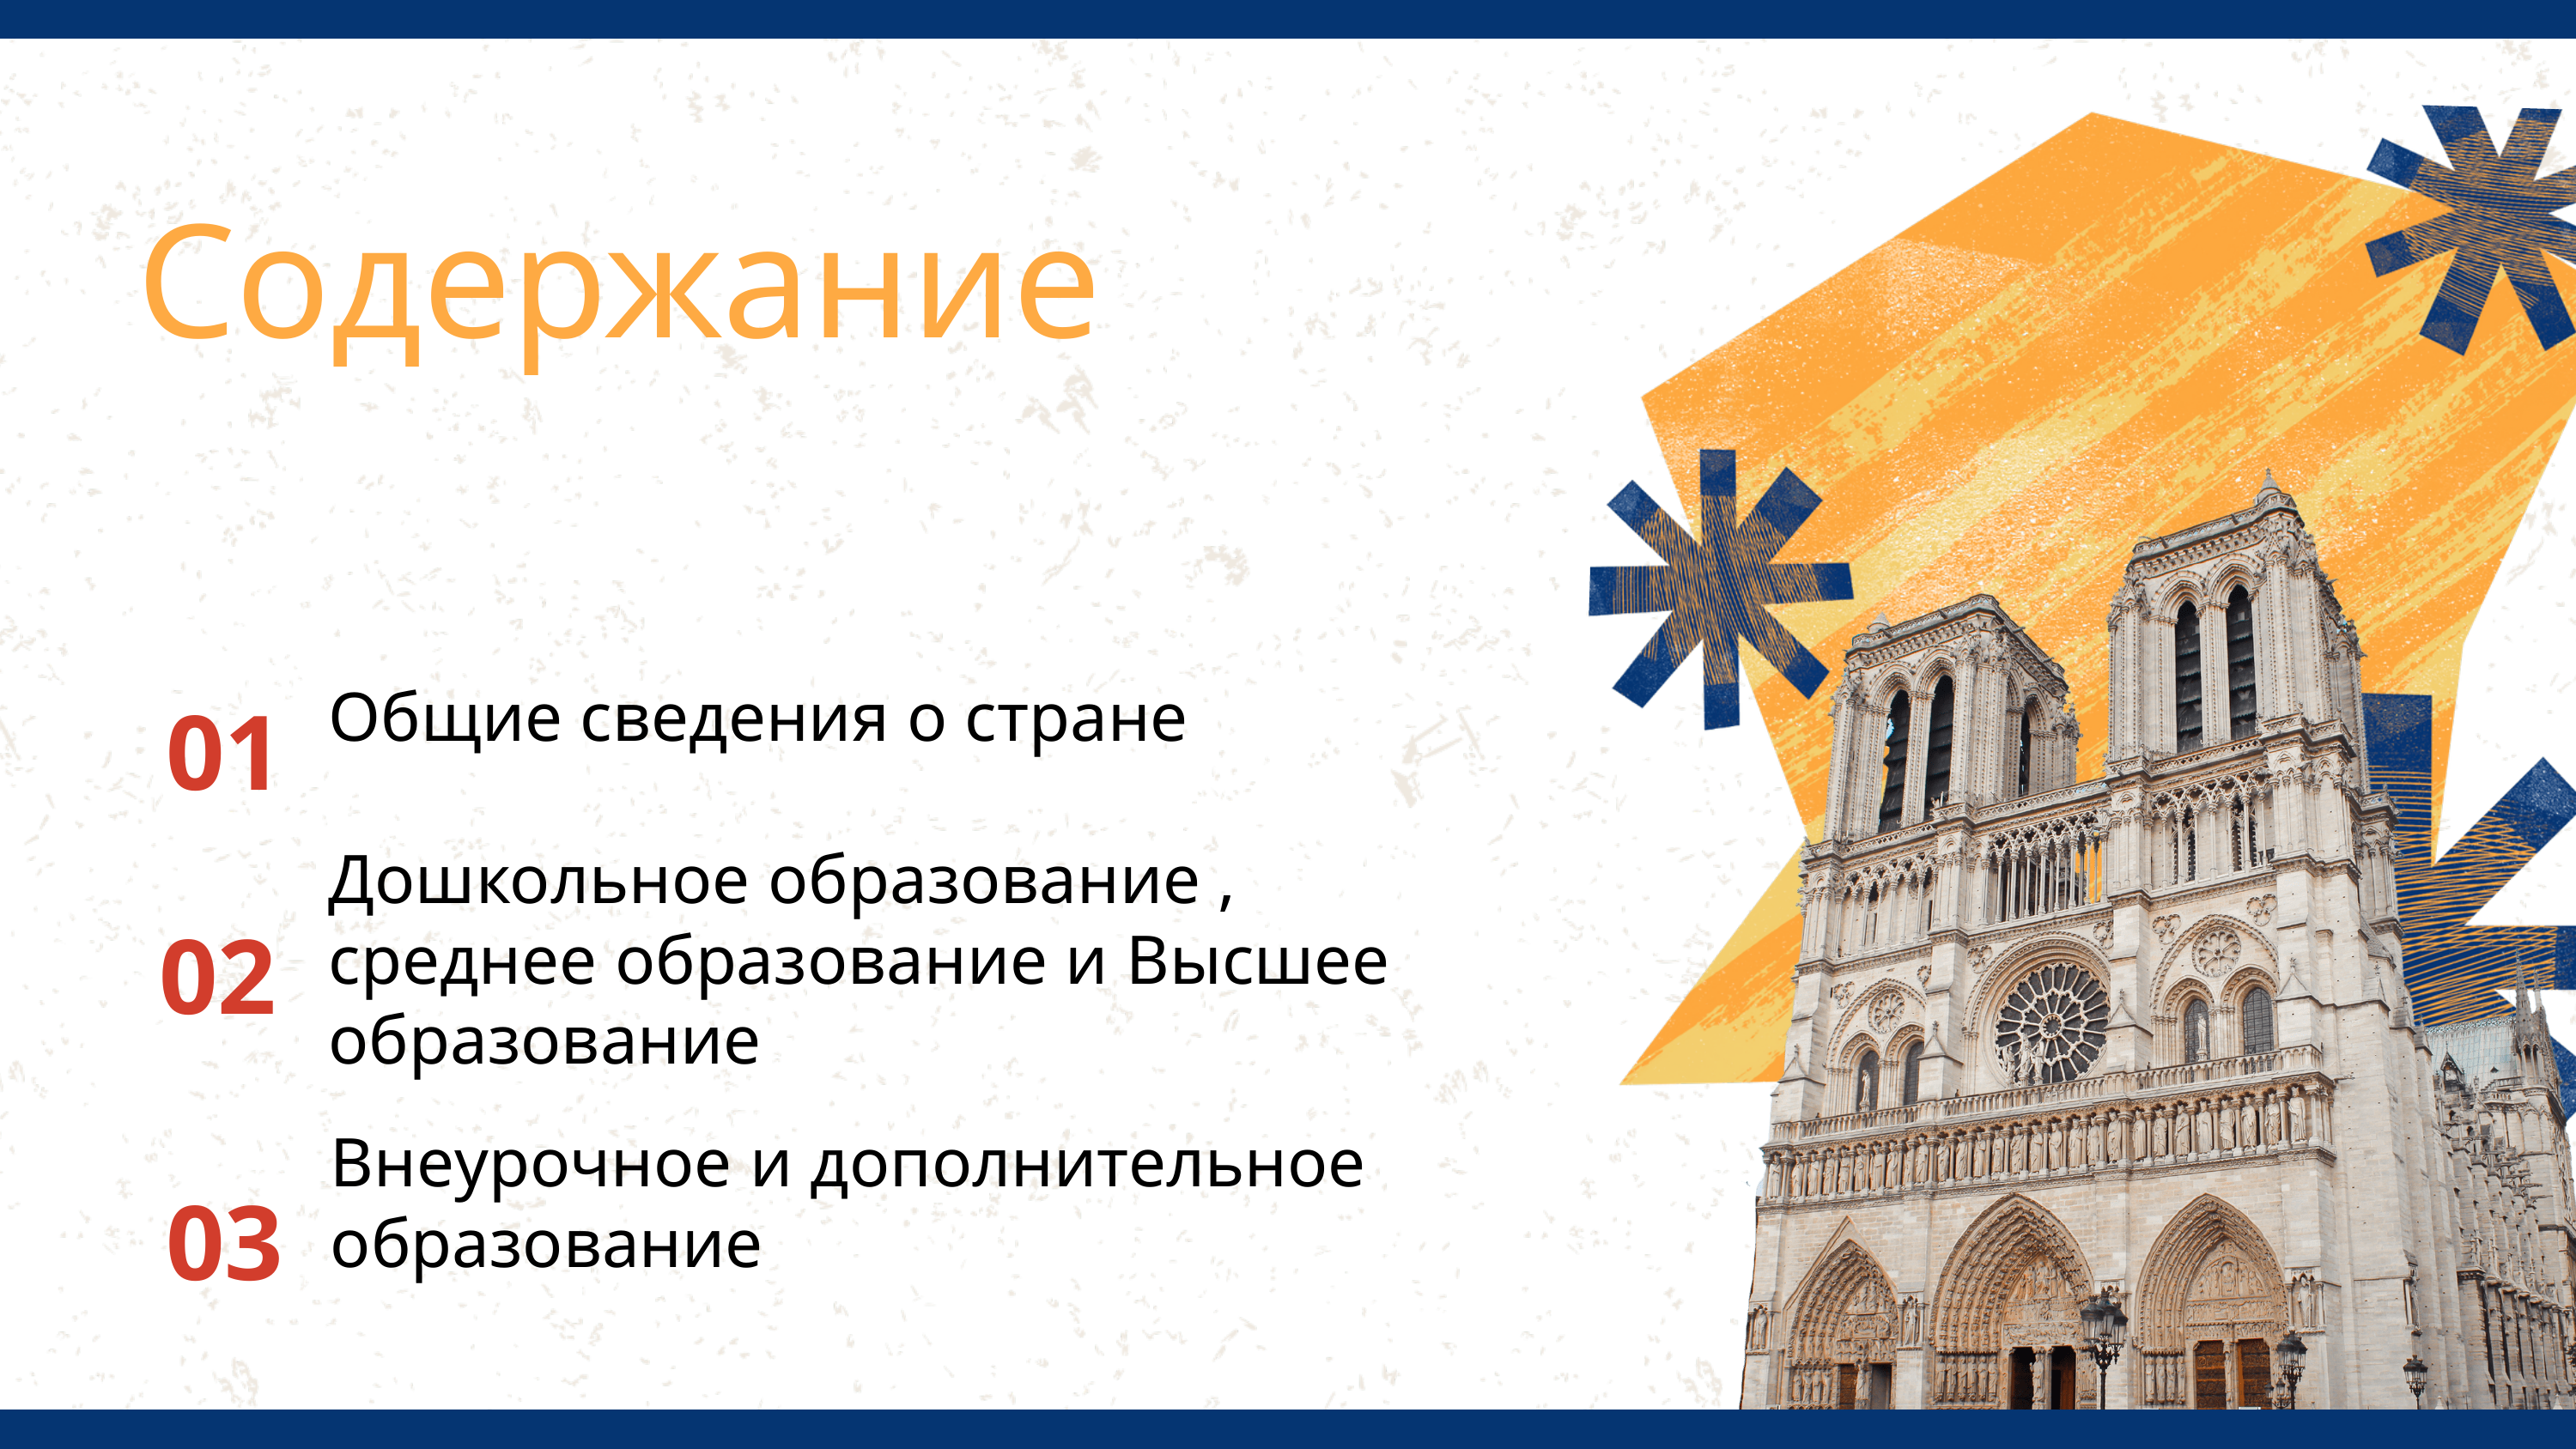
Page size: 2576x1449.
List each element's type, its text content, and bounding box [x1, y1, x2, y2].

list Дошкольное образование , среднее образование и Высшее образование [304, 852, 1470, 1061]
picture [1572, 80, 2576, 1410]
subtitle Общие сведения о стране [304, 607, 1470, 822]
title Содержание [124, 210, 1539, 474]
list Внеурочное и дополнительное образование [306, 1096, 1472, 1305]
